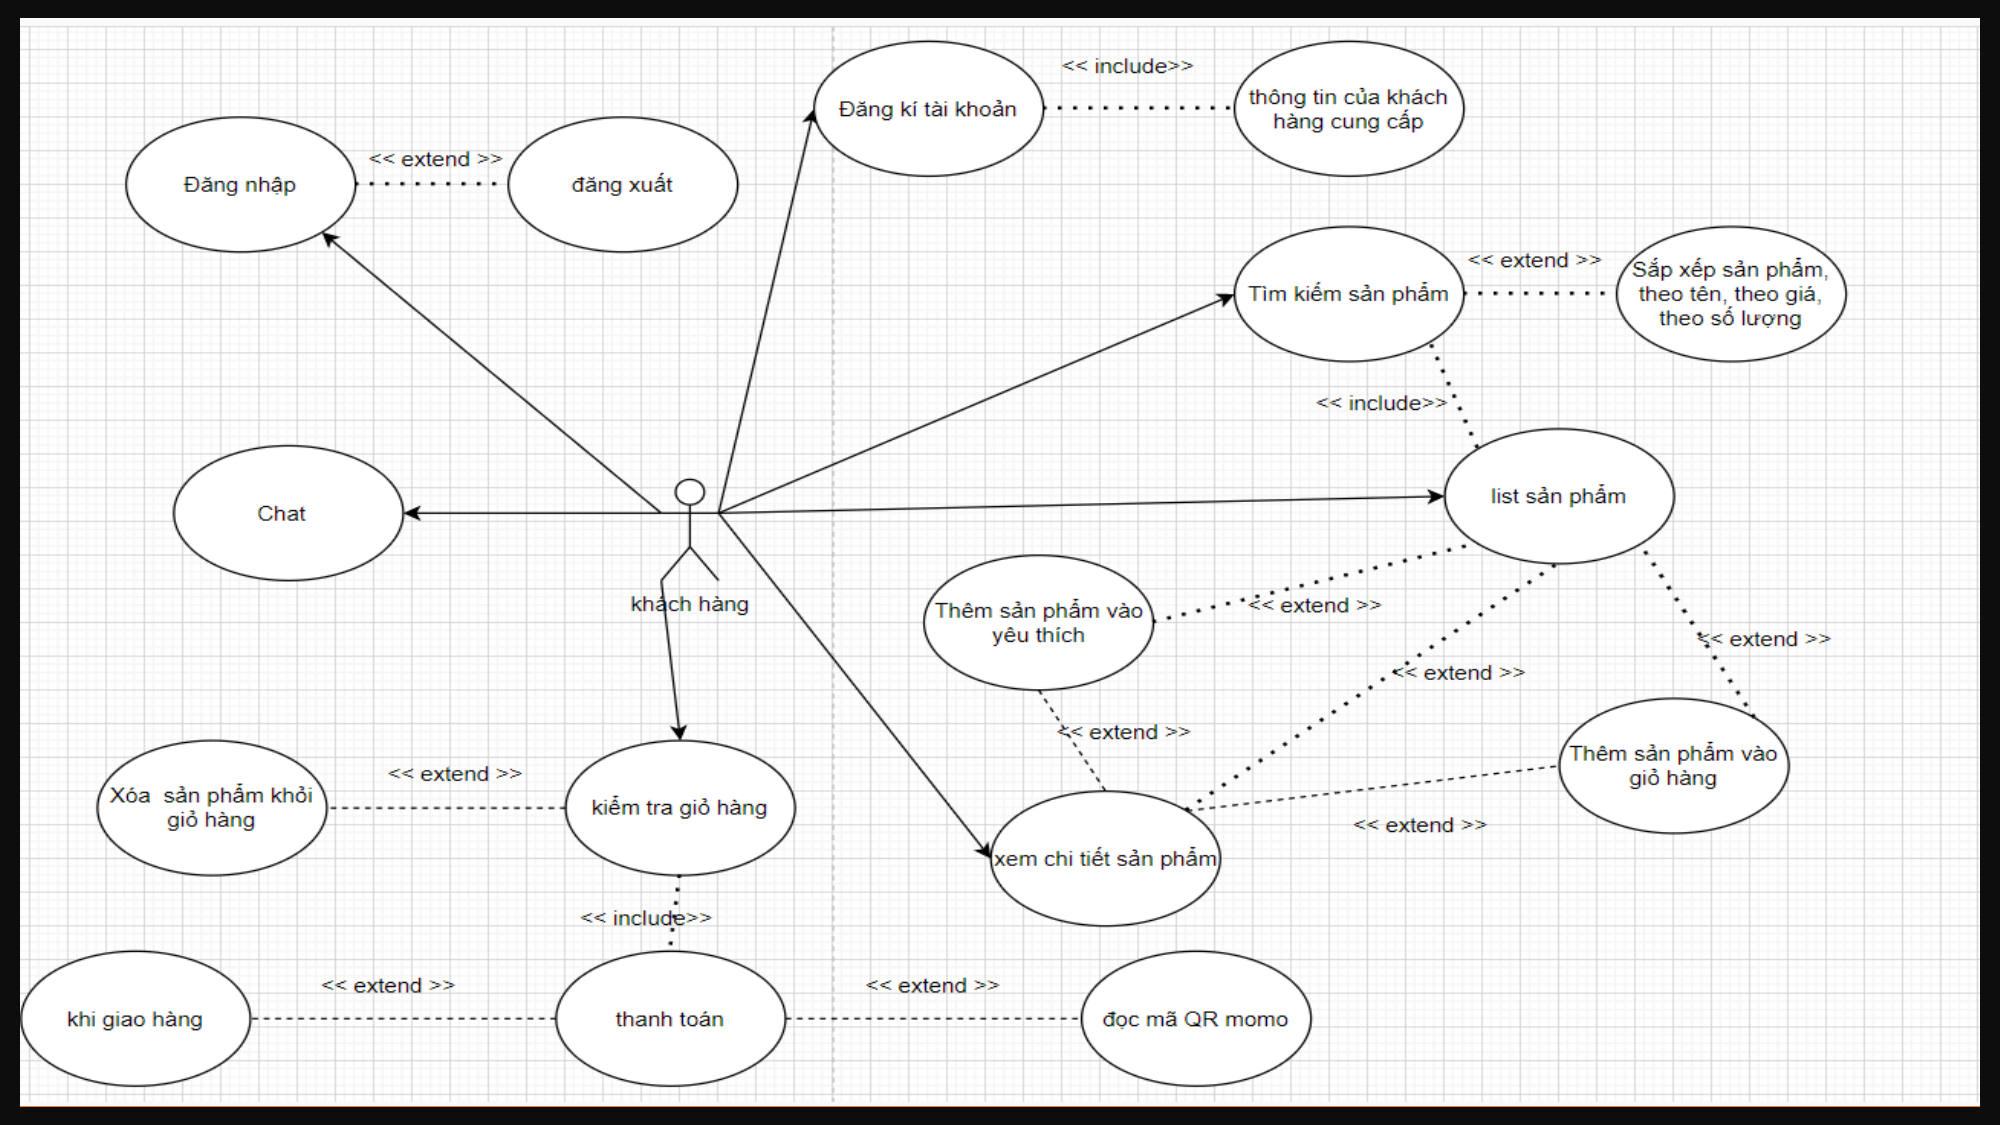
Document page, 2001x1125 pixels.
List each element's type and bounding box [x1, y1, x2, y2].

picture [20, 18, 1980, 1107]
text_box [0, 0, 2000, 1125]
